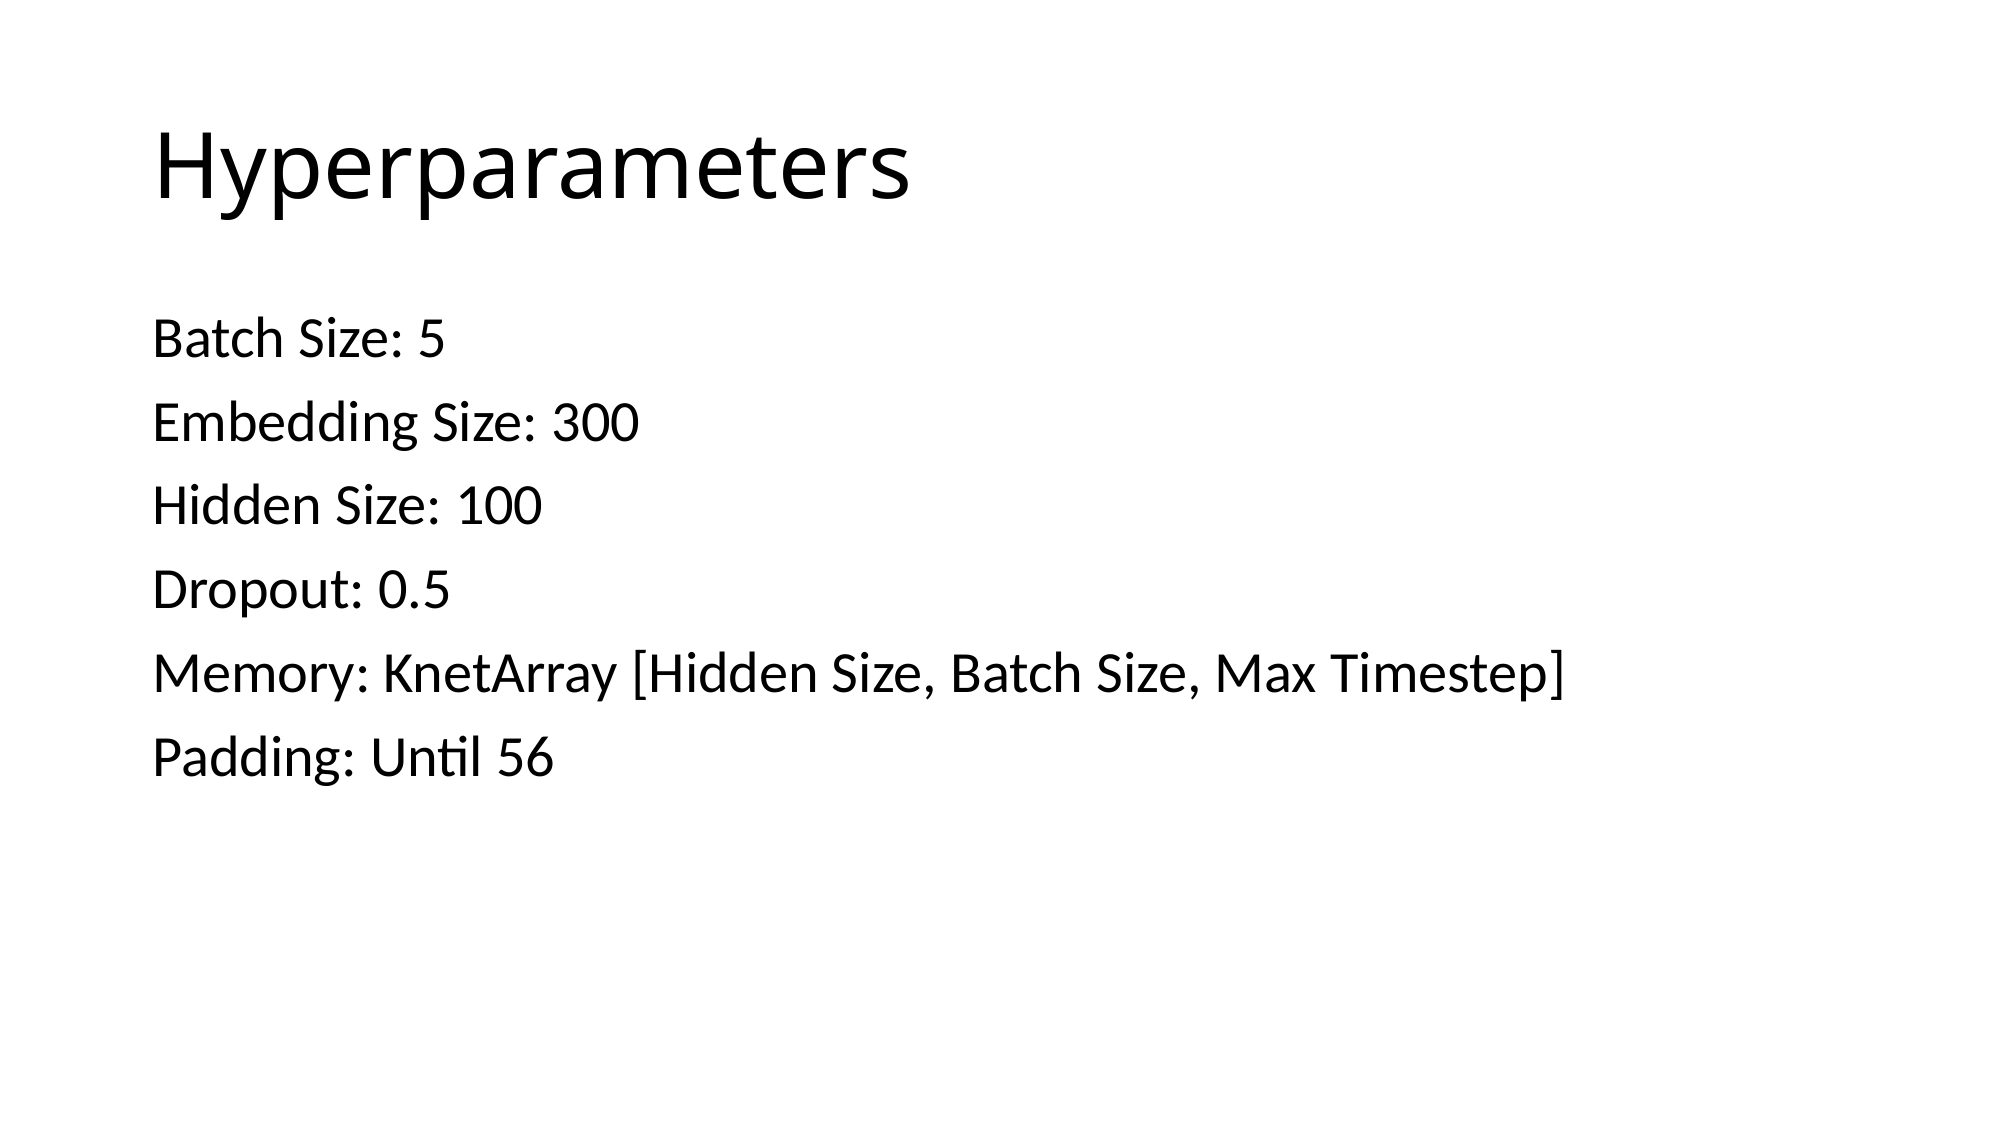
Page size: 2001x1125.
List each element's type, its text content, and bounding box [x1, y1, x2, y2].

title Hyperparameters [137, 59, 1863, 278]
list Batch Size: 5 Embedding Size: 300 Hidden Size: 100 Dropout: 0.5 Memory: KnetArray [Hidden Size, Batch Size, Max Timestep] Padding: Until 56 [137, 299, 1863, 1014]
